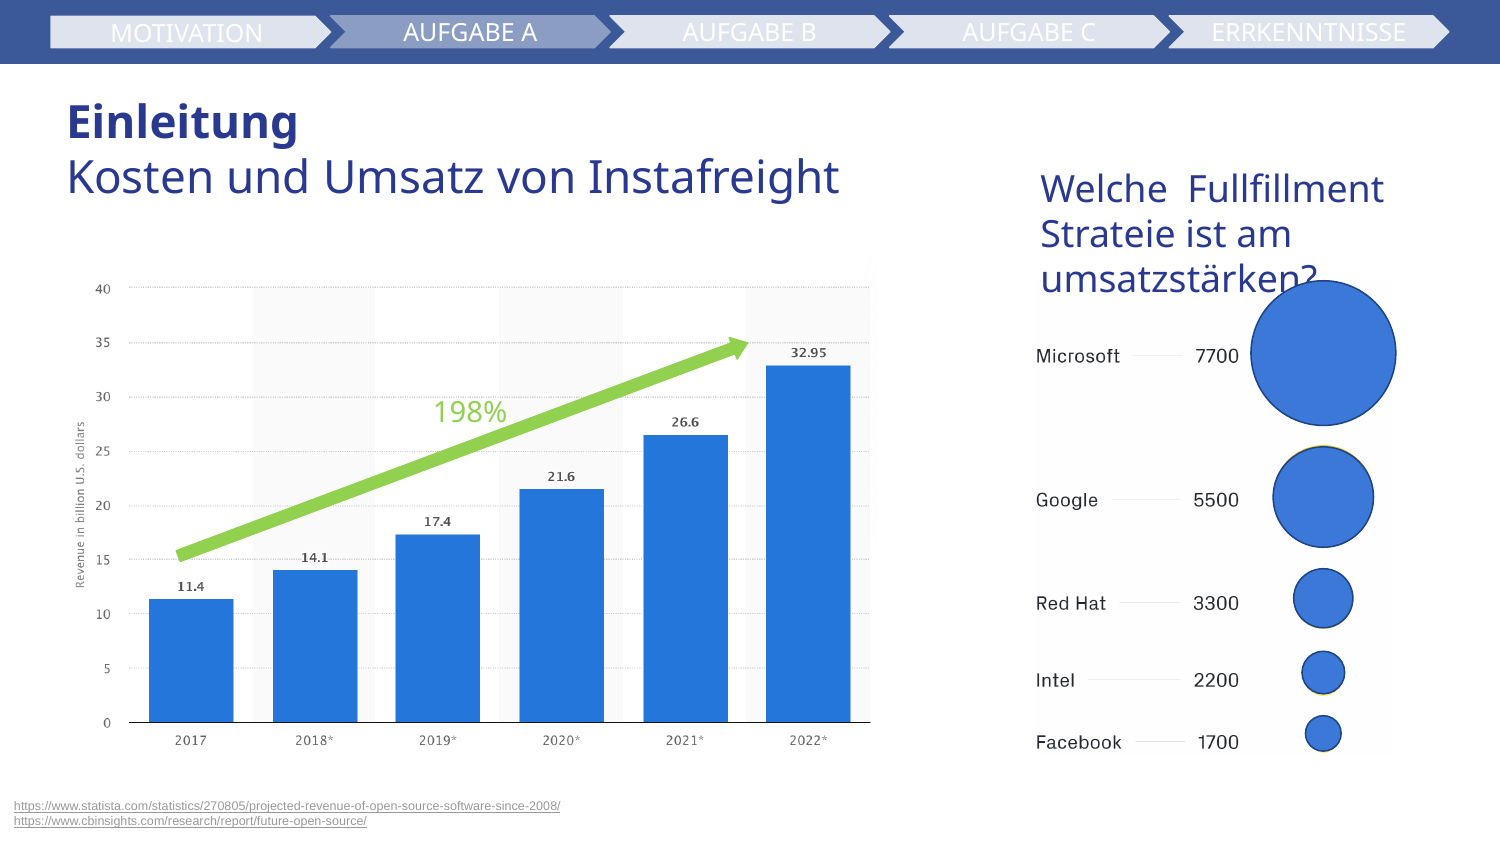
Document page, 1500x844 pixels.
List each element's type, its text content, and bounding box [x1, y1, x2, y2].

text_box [982, 150, 1477, 824]
picture [64, 253, 877, 755]
text_box https://www.statista.com/statistics/270805/projected-revenue-of-open-source-software-since-2008/ https://www.cbinsights.com/research/report/future-open-source/ [0, 783, 678, 844]
text_box AUFGABE A [330, 15, 611, 48]
text_box MOTIVATION [51, 16, 331, 48]
title Einleitung Kosten und Umsatz von Instafreight in 2018 bis 2020 (in €) [51, 77, 863, 256]
text_box AUFGABE C [889, 15, 1170, 48]
text_box AUFGABE B [610, 15, 890, 48]
text_box ERRKENNTNISSE [1169, 15, 1449, 48]
text_box [0, 0, 1500, 64]
